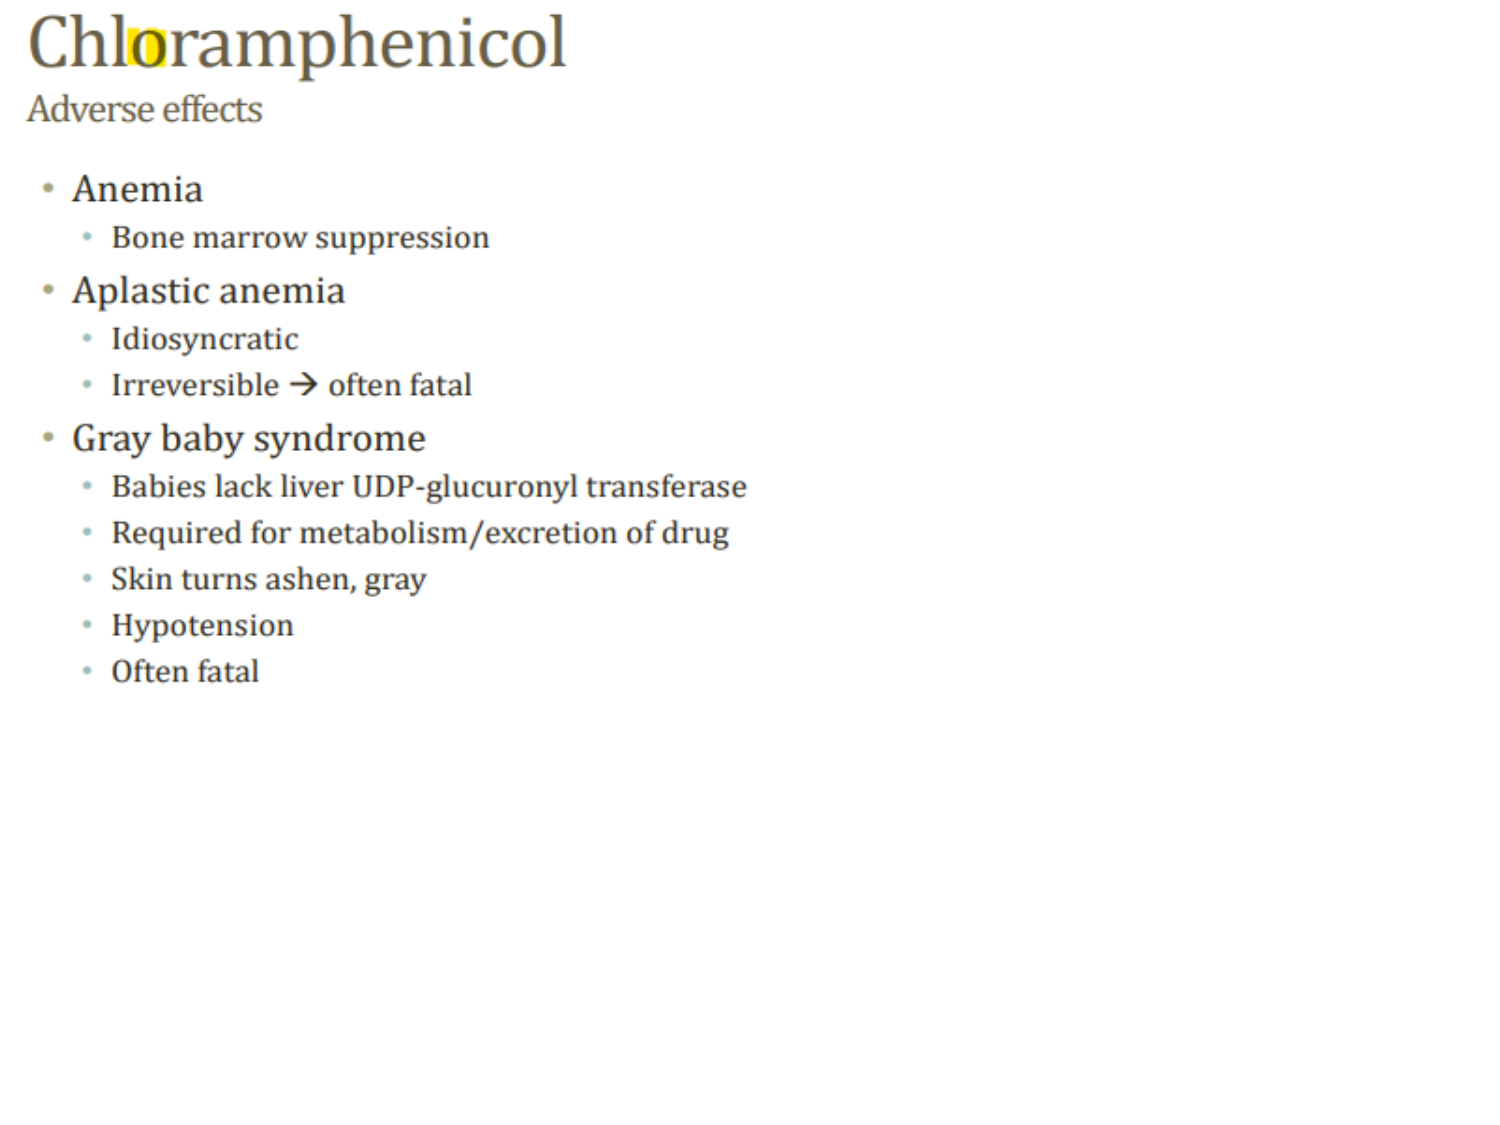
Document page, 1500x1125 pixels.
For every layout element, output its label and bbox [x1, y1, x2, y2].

picture [0, 0, 801, 701]
